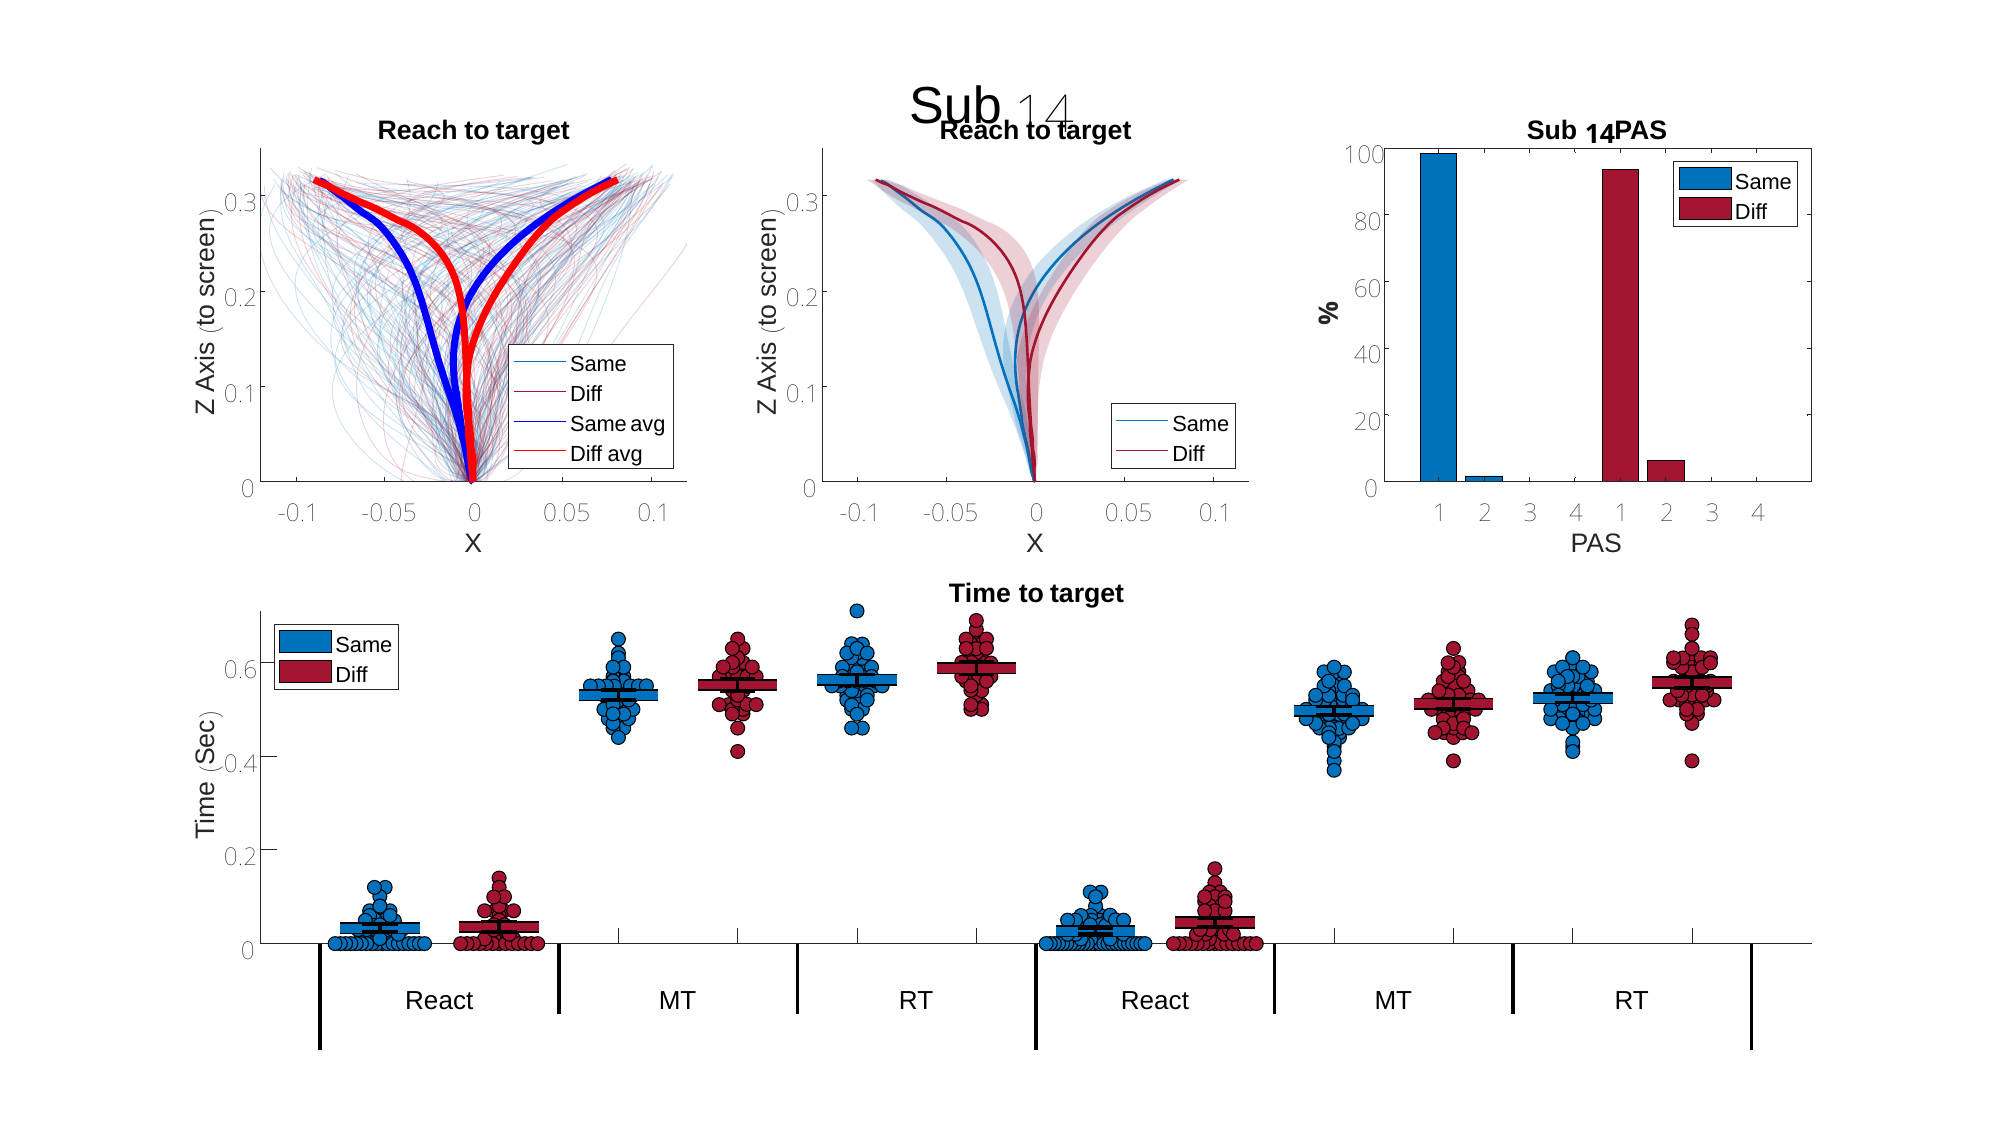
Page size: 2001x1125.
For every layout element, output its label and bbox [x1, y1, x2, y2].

picture [0, 74, 2000, 1050]
